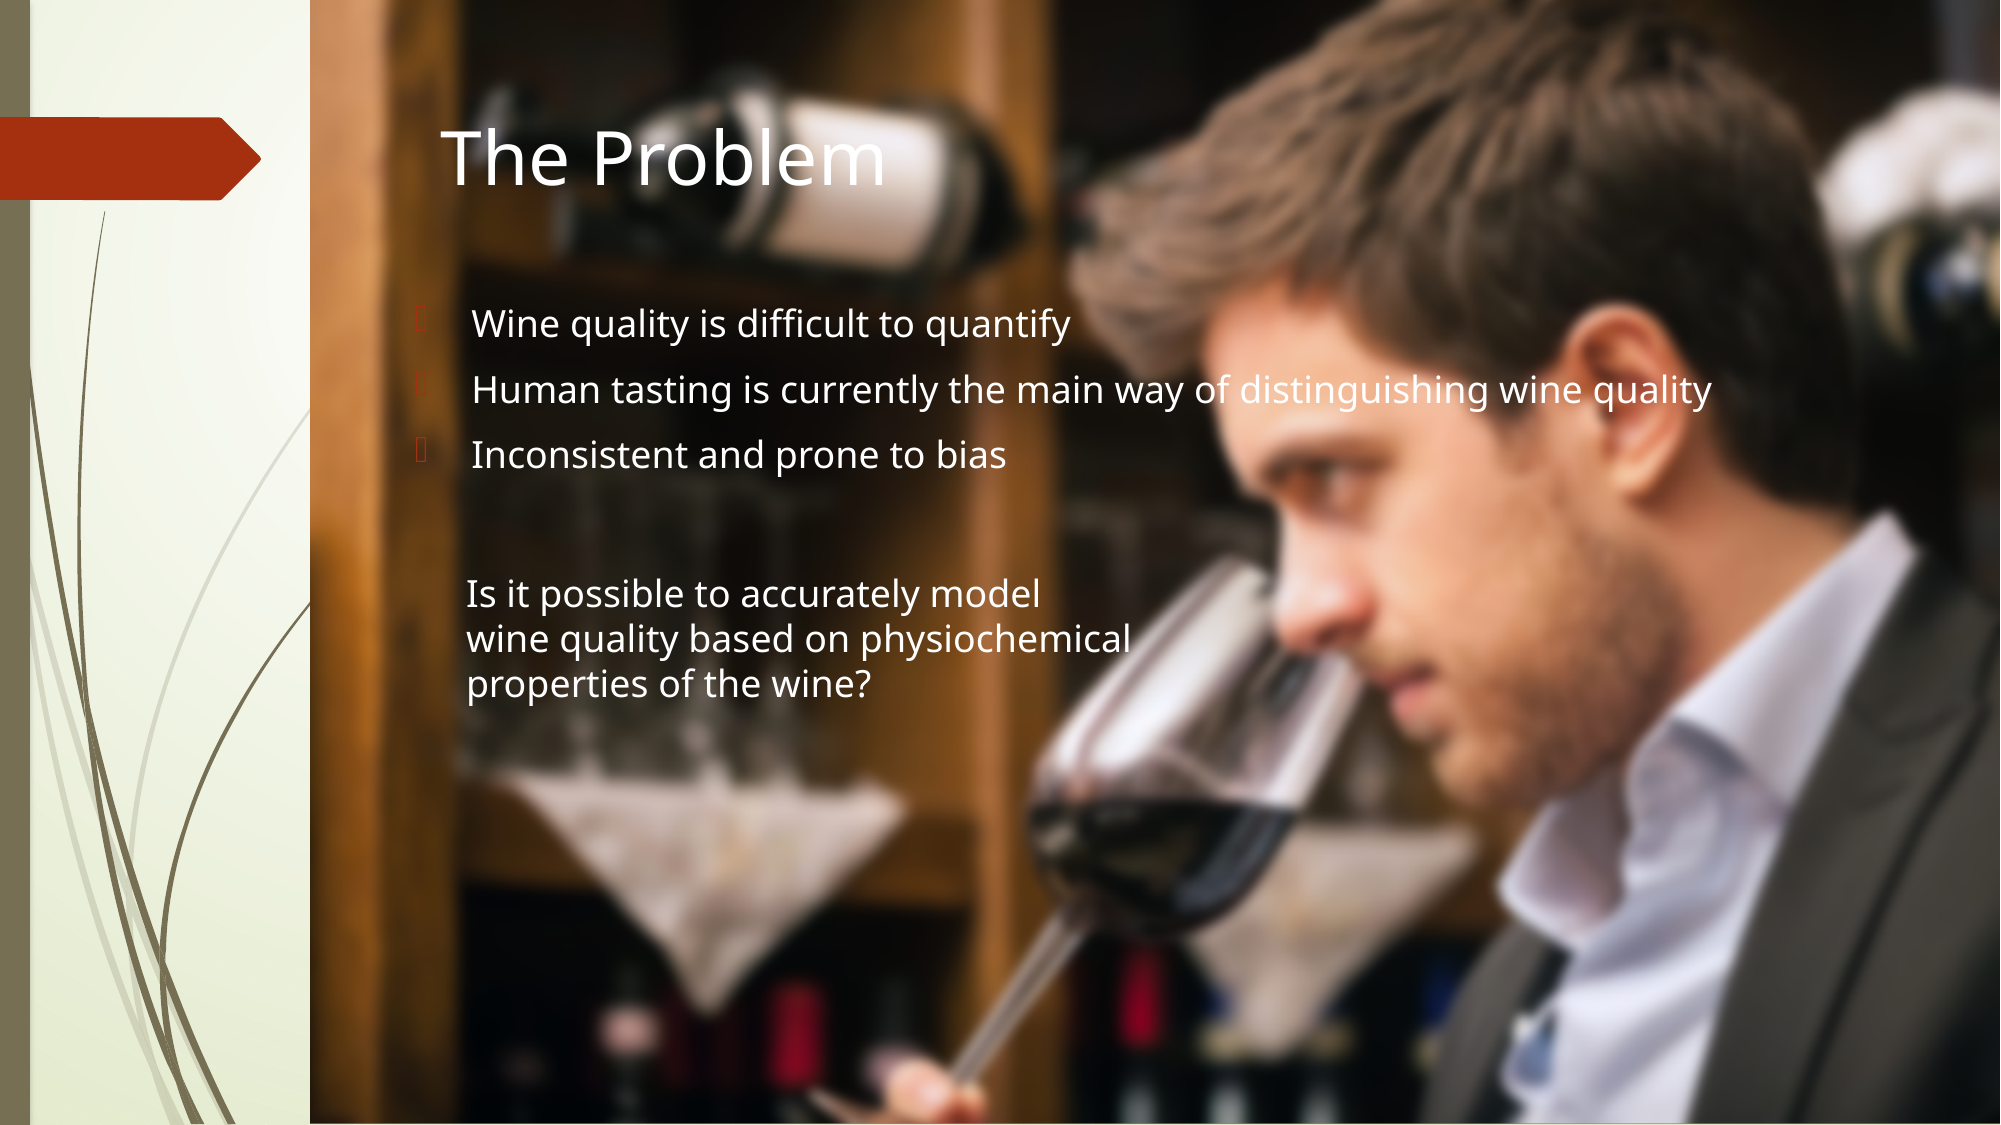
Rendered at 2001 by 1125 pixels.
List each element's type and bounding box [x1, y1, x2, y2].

picture [310, 0, 2000, 1125]
